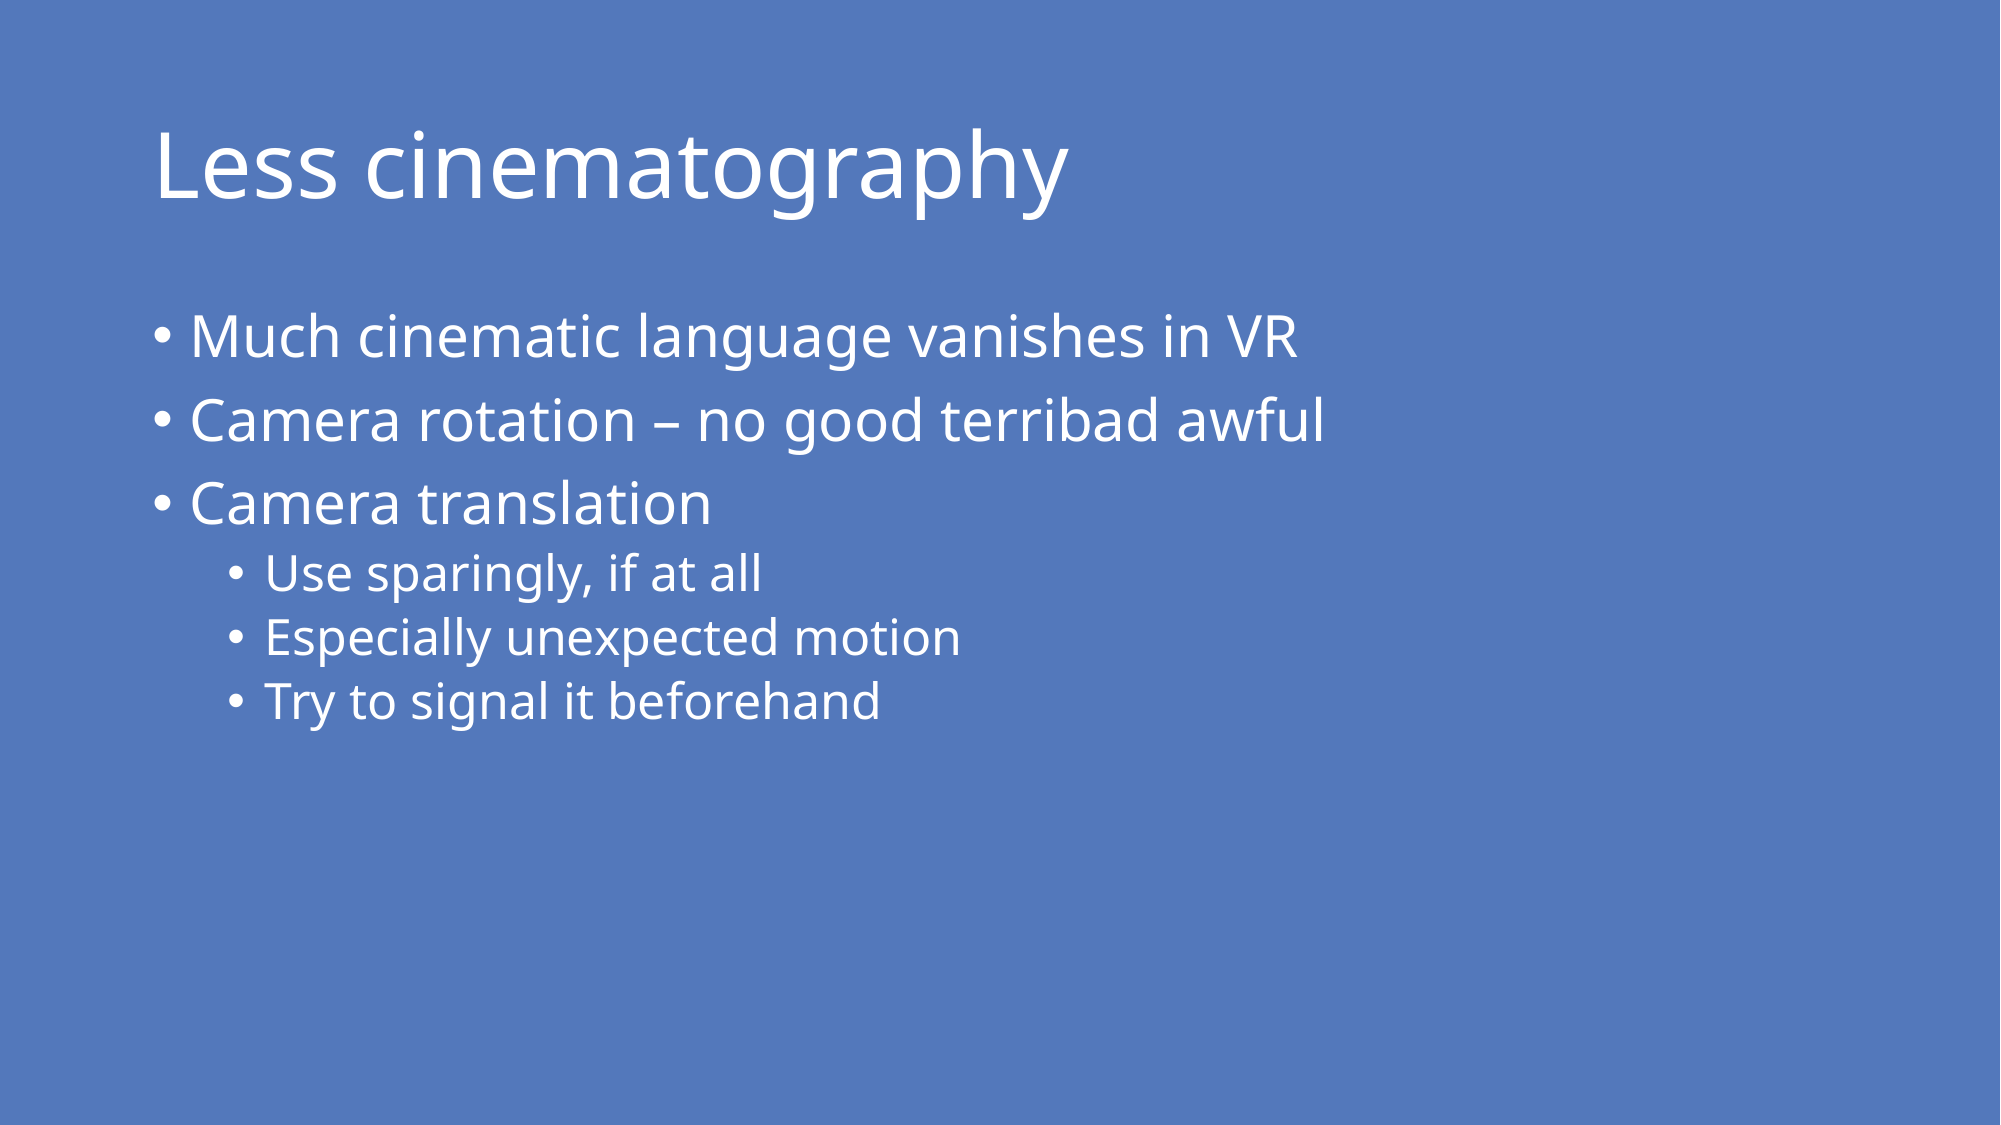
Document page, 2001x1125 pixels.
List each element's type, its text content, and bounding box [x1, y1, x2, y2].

title Less cinematography [137, 59, 1863, 278]
list Much cinematic language vanishes in VR Camera rotation – no good terribad awful Camera translation Use sparingly, if at all Especially unexpected motion Try to signal it beforehand [137, 299, 1863, 1014]
